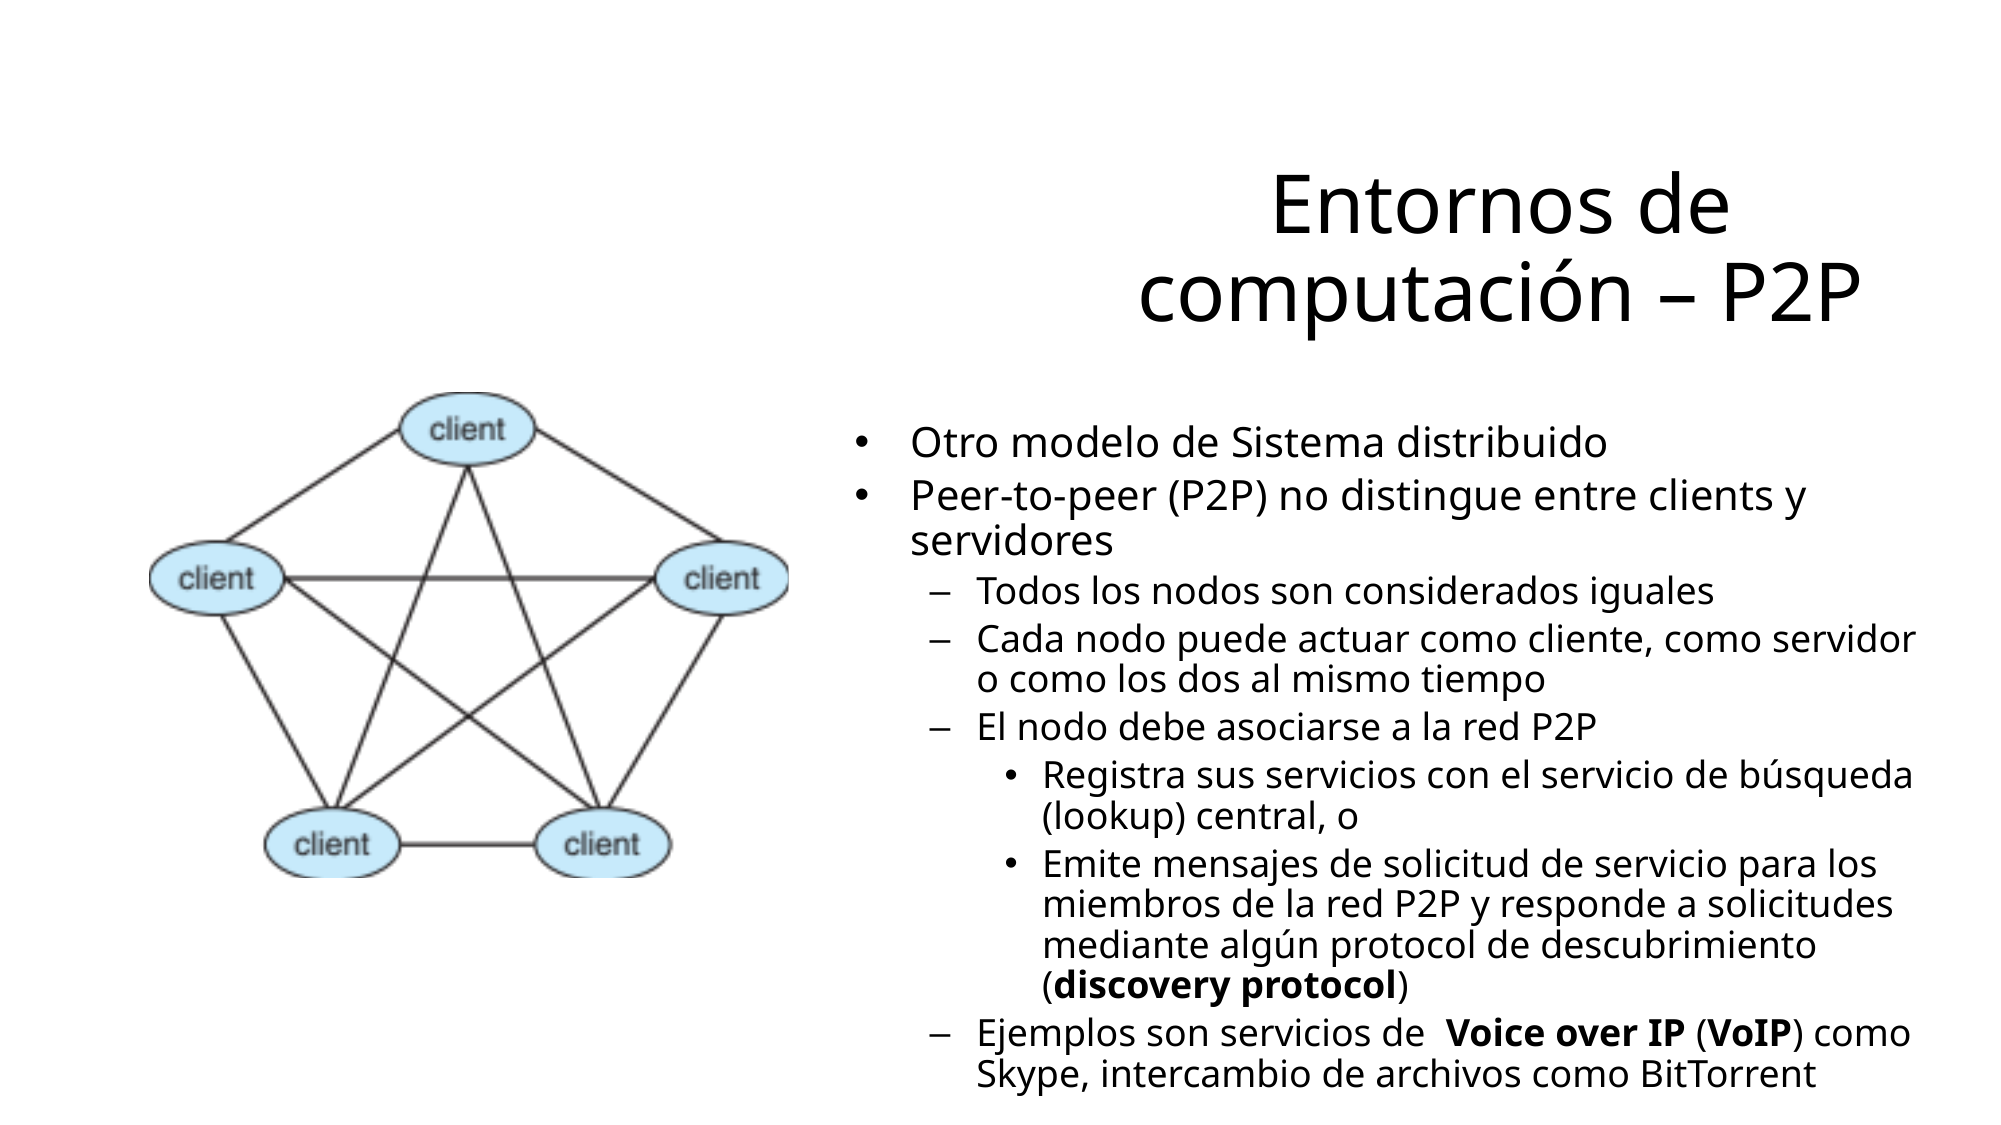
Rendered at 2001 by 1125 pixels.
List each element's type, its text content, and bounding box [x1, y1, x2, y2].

title Entornos de computación – P2P [1105, 104, 1896, 347]
picture [148, 391, 790, 878]
list Otro modelo de Sistema distribuido Peer-to-peer (P2P) no distingue entre clients y servidores Todos los nodos son considerados iguales Cada nodo puede actuar como cliente, como servidor o como los dos al mismo tiempo El nodo debe asociarse a la red P2P Registra sus servicios con el servicio de búsqueda (lookup) central, o Emite mensajes de solicitud de servicio para los miembros de la red P2P y responde a solicitudes mediante algún protocol de descubrimiento (discovery protocol) Ejemplos son servicios de Voice over IP (VoIP) como Skype, intercambio de archivos como BitTorrent [839, 413, 1944, 1087]
